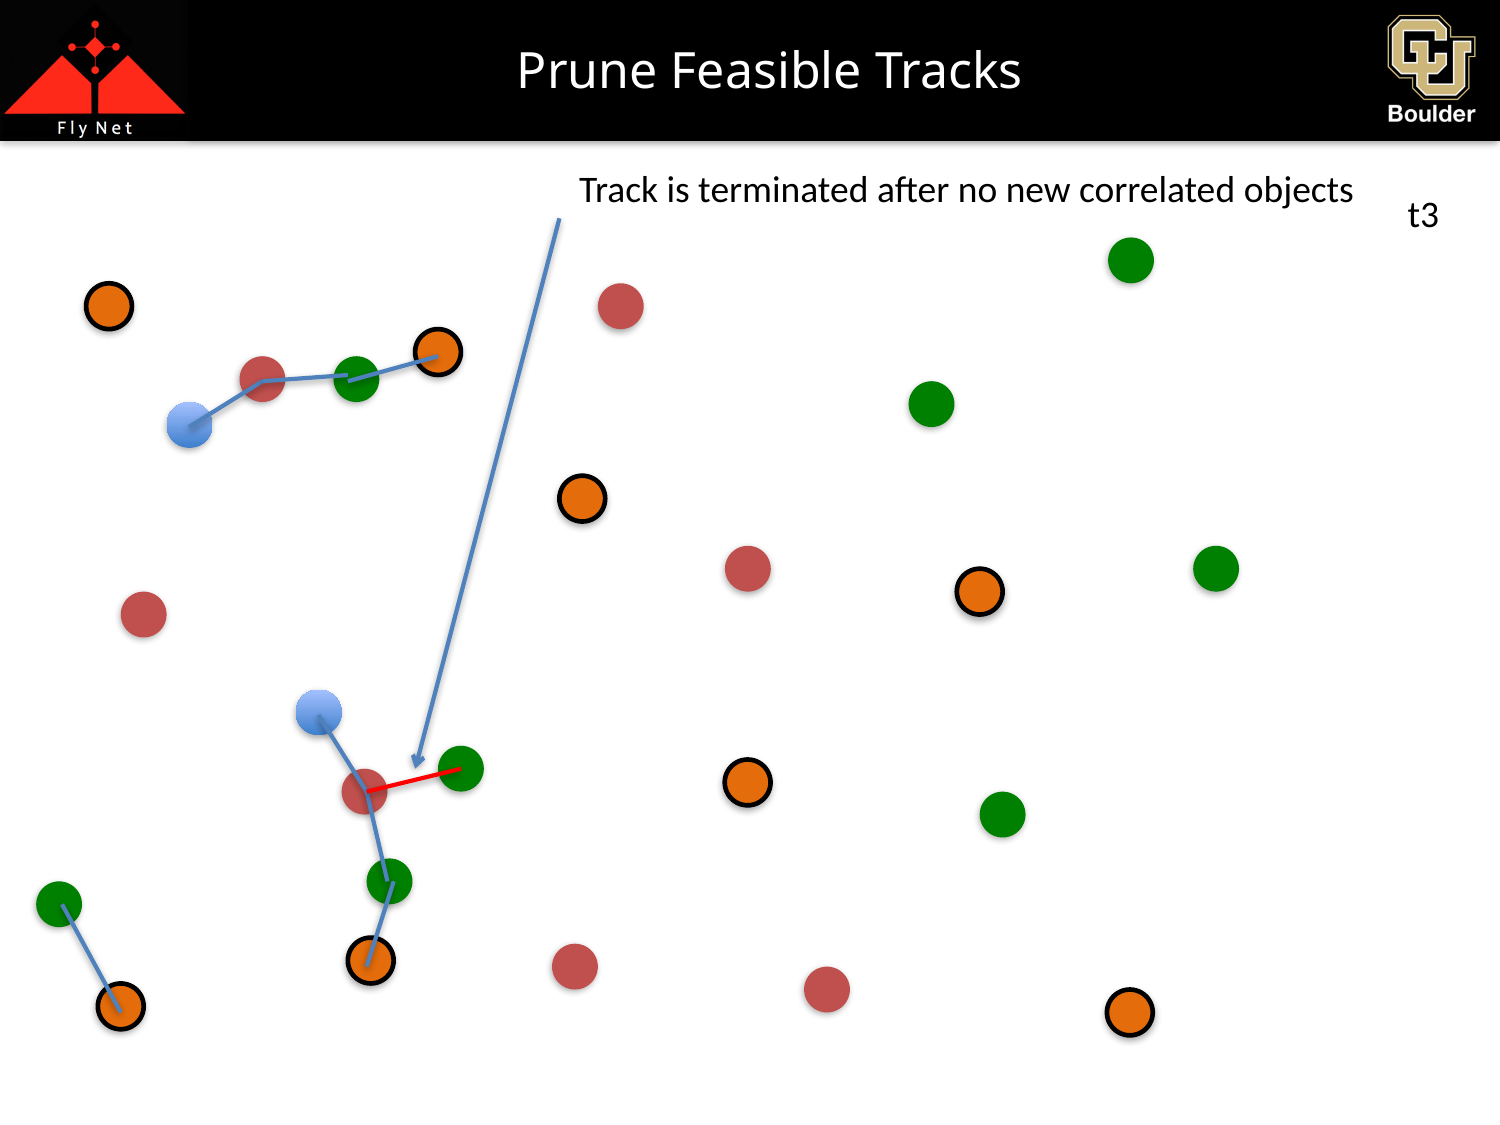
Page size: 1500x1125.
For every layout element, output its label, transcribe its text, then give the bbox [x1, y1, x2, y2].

text_box [466, 777, 484, 792]
text_box [597, 282, 645, 330]
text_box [0, 0, 1500, 139]
text_box [803, 965, 851, 1014]
text_box [35, 880, 83, 928]
text_box [102, 983, 145, 1031]
text_box [85, 282, 133, 330]
text_box [551, 942, 599, 991]
text_box [165, 402, 210, 449]
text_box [318, 714, 367, 792]
text_box [238, 355, 286, 379]
text_box [392, 857, 414, 904]
text_box [333, 359, 343, 372]
text_box [335, 390, 378, 403]
text_box t3 [1392, 182, 1454, 242]
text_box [61, 903, 121, 1013]
text_box [342, 799, 361, 816]
text_box Track is terminated after no new correlated objects [564, 157, 1370, 218]
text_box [347, 356, 409, 382]
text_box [262, 374, 342, 382]
text_box [294, 688, 343, 736]
text_box [723, 758, 772, 807]
text_box [1192, 545, 1240, 593]
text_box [414, 218, 560, 769]
text_box [907, 380, 956, 428]
text_box [347, 938, 390, 985]
text_box [120, 590, 168, 639]
text_box [564, 474, 606, 523]
text_box [978, 790, 1027, 839]
text_box [956, 567, 1004, 616]
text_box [188, 380, 263, 428]
text_box [1106, 988, 1154, 1037]
text_box [724, 545, 772, 593]
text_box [366, 799, 388, 880]
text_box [366, 881, 394, 967]
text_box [366, 768, 462, 792]
text_box [266, 391, 283, 403]
text_box [1107, 236, 1155, 285]
